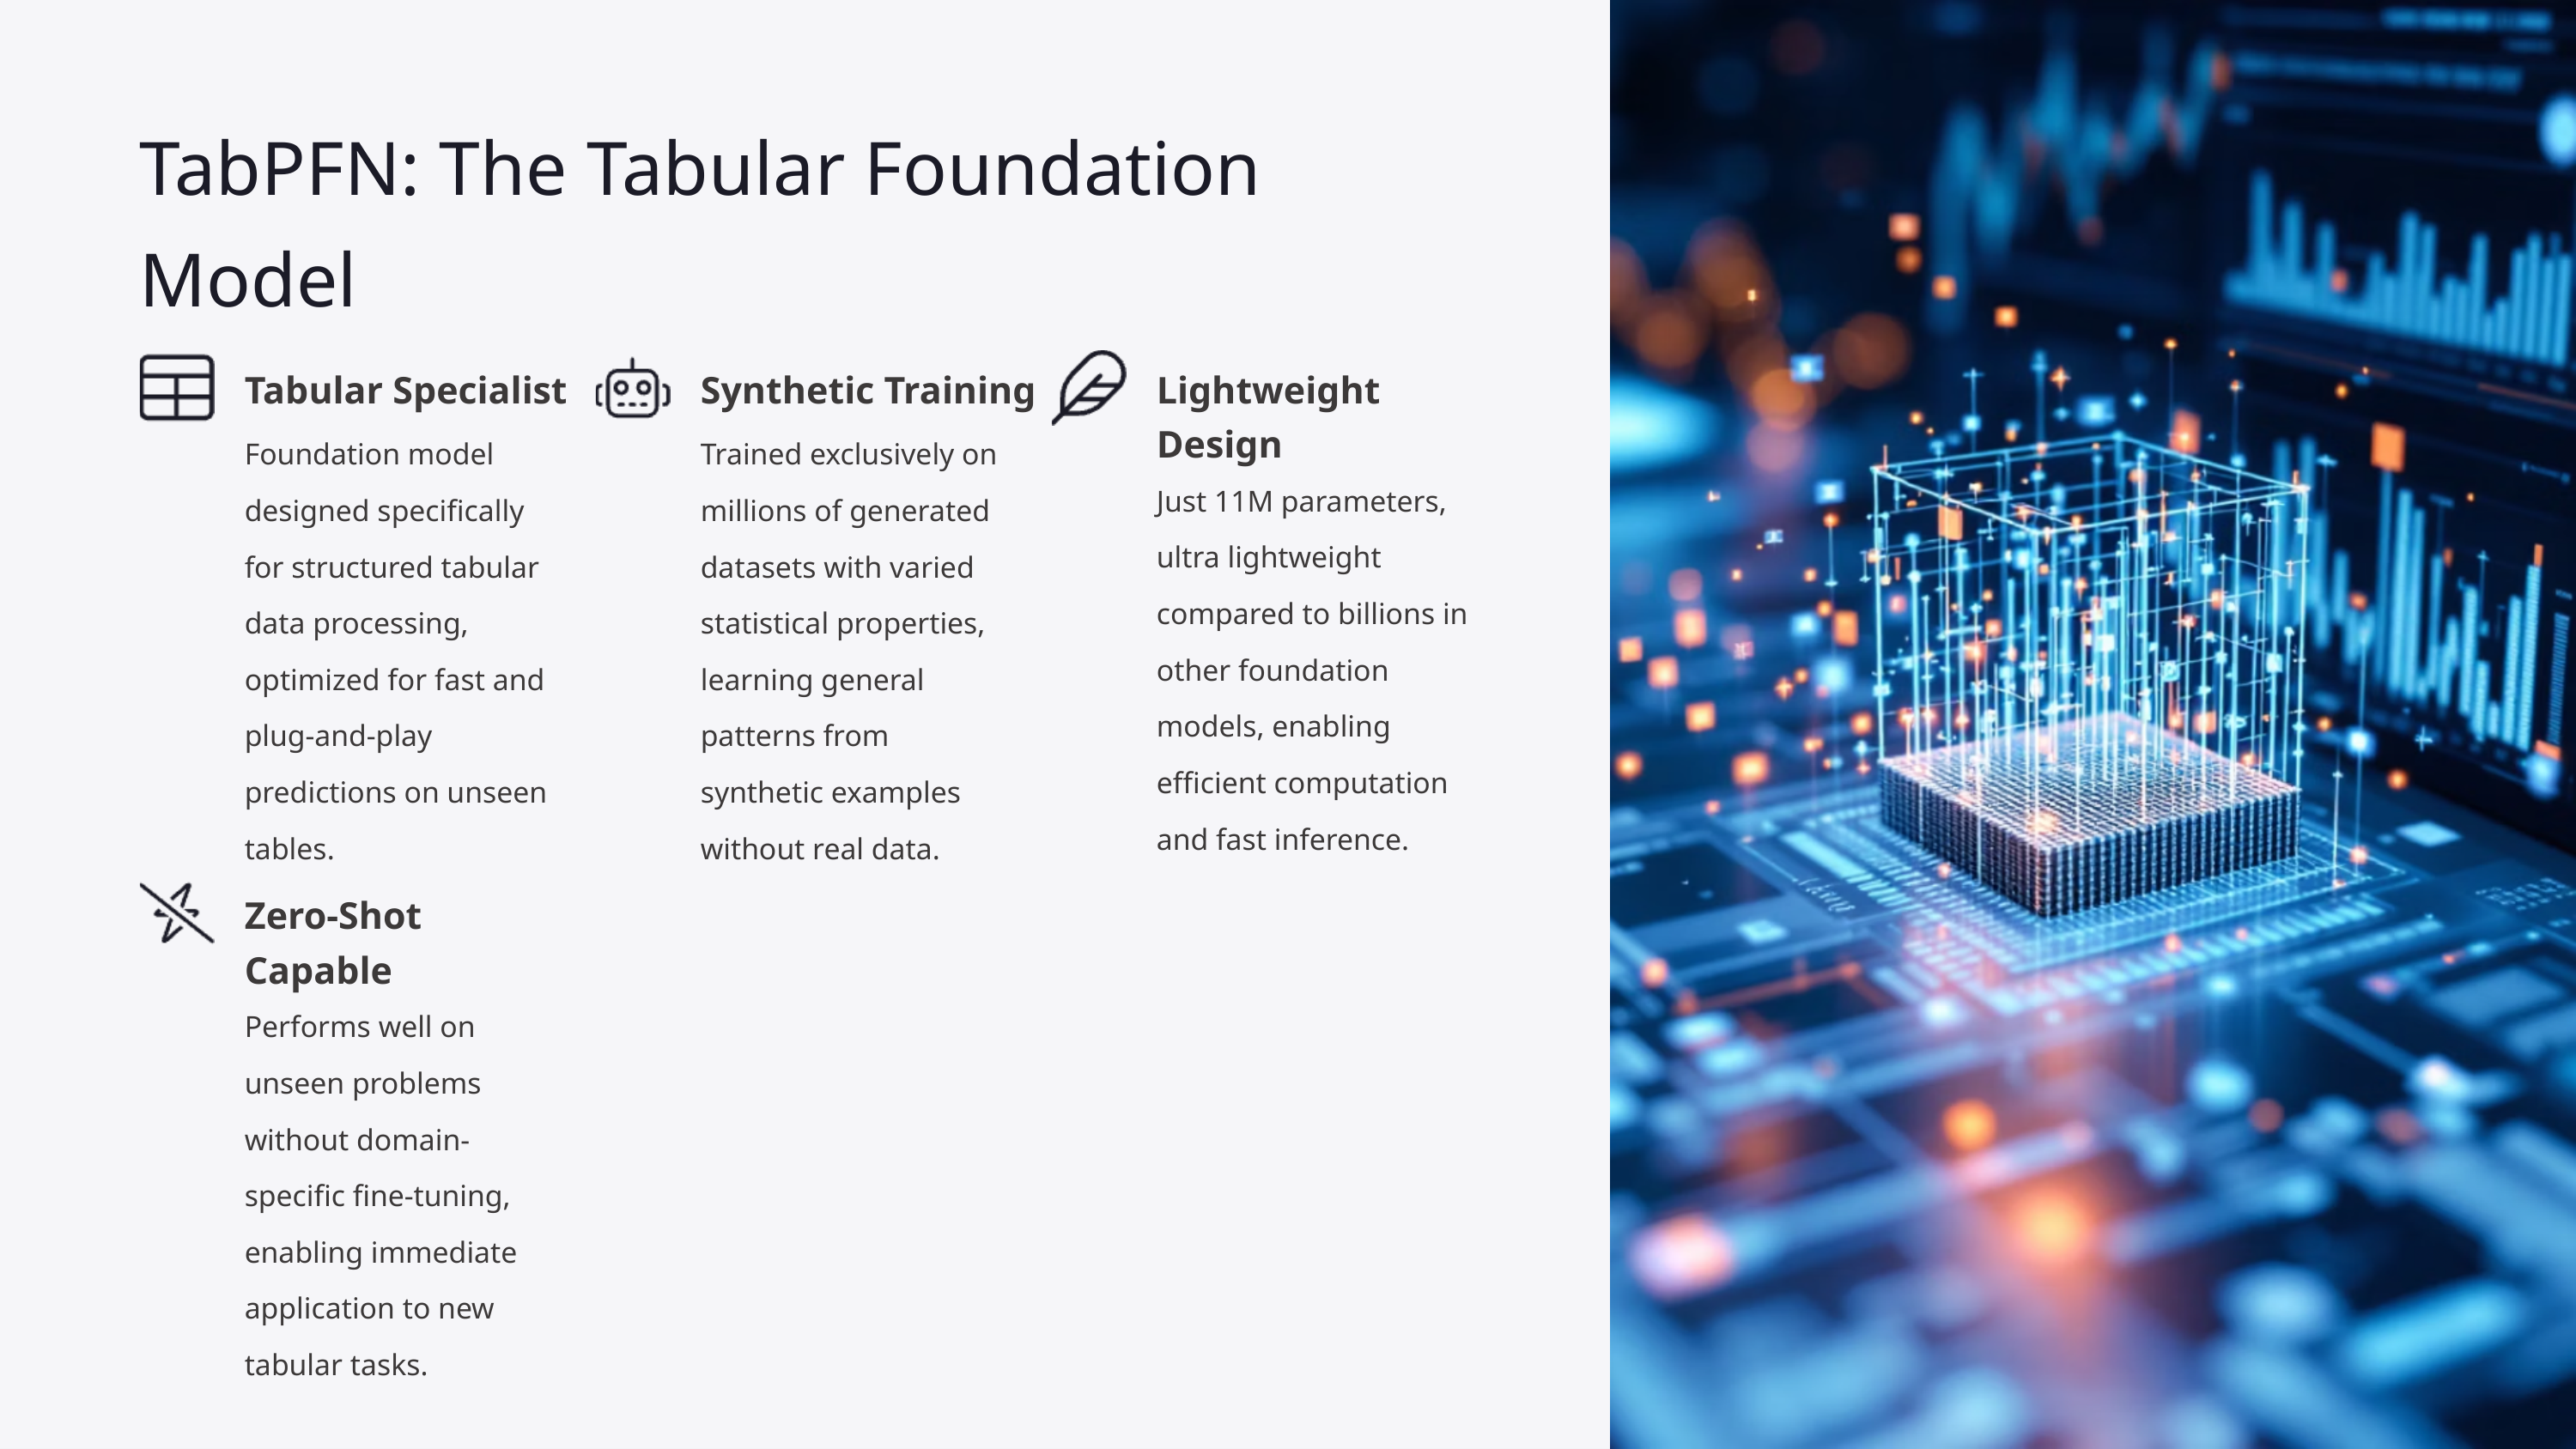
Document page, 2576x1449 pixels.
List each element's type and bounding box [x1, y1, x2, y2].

text_box [0, 0, 2576, 1449]
text_box [244, 999, 559, 1336]
text_box [1156, 474, 1471, 810]
text_box [139, 112, 1471, 300]
text_box [244, 888, 559, 983]
text_box [244, 362, 596, 410]
text_box [700, 427, 1015, 811]
text_box [700, 362, 1053, 426]
text_box [1156, 362, 1471, 457]
text_box [244, 427, 559, 811]
